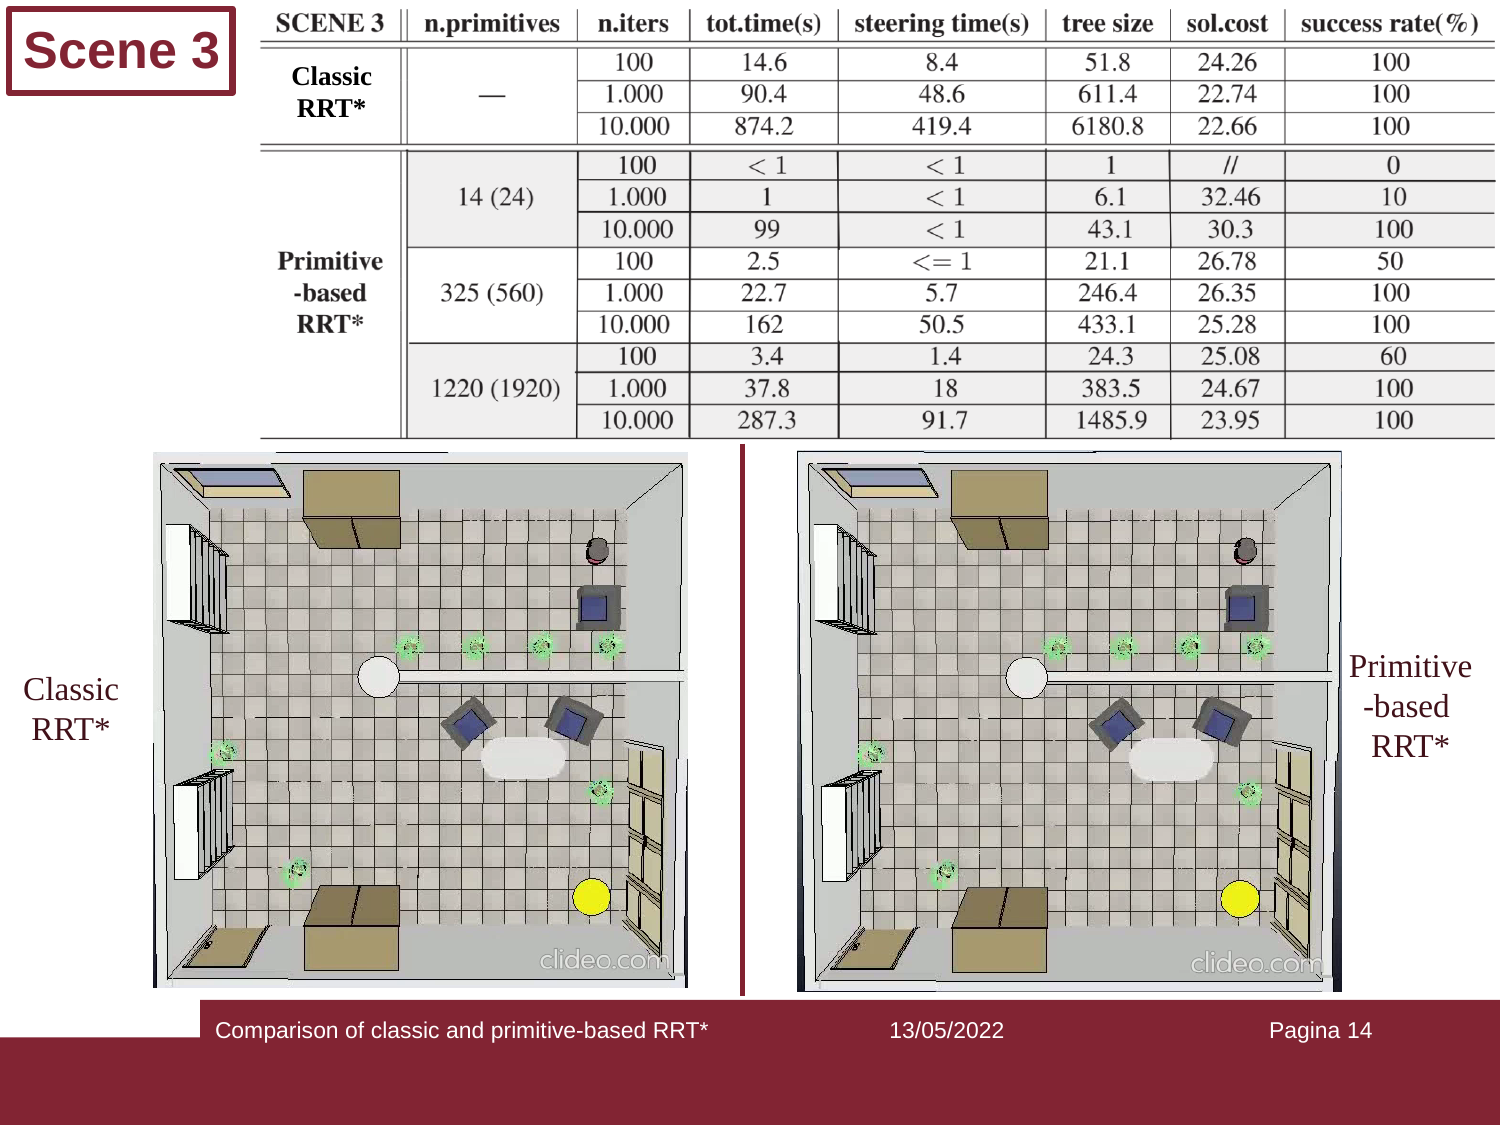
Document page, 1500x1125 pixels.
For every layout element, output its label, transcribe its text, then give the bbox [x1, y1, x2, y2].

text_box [796, 449, 1344, 993]
text_box [7, 7, 235, 95]
slide_number Pagina 14 [1104, 1008, 1388, 1084]
text_box Classic RRT* [0, 659, 147, 756]
picture [256, 6, 1497, 443]
text_box Primitive-based RRT* [1348, 636, 1490, 776]
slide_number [790, 1008, 1104, 1084]
footer Comparison of classic and primitive-based RRT* [200, 1008, 727, 1084]
text_box Scene 3 [8, 8, 248, 104]
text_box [152, 450, 689, 989]
